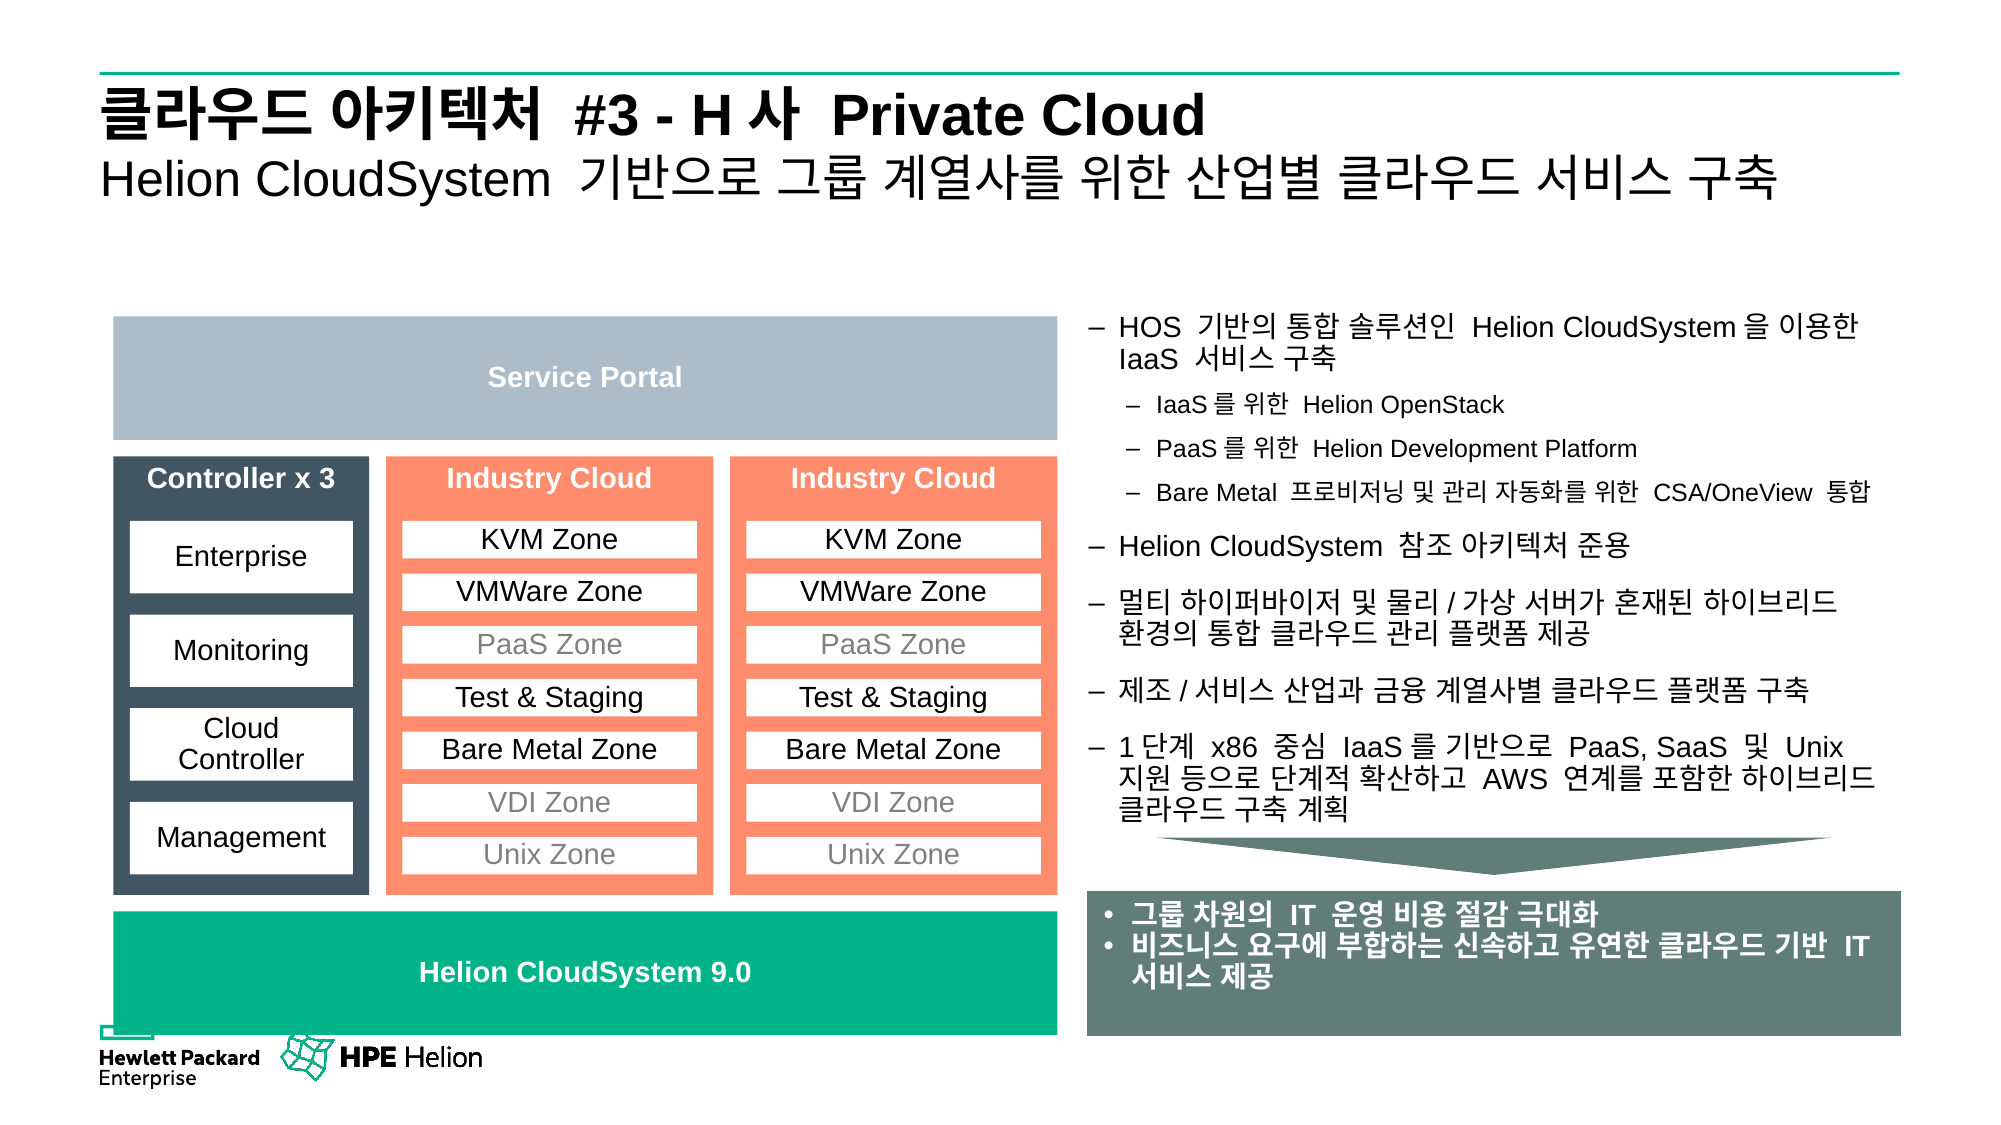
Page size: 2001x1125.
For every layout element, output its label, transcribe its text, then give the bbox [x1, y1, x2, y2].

list Helion CloudSystem 기반으로 그룹 계열사를 위한 산업별 클라우드 서비스 구축 [99, 153, 1900, 216]
title 클라우드 아키텍처 #3 - H사 Private Cloud [99, 85, 1900, 153]
text_box [1155, 836, 1833, 877]
picture [279, 1035, 482, 1082]
text_box 그룹 차원의 IT 운영 비용 절감 극대화 비즈니스 요구에 부합하는 신속하고 유연한 클라우드 기반 IT 서비스 제공 [1088, 892, 1900, 1036]
list HOS 기반의 통합 솔루션인 Helion CloudSystem을 이용한 IaaS 서비스 구축 IaaS를 위한 Helion OpenStack PaaS를 위한 Helion Development Platform Bare Metal 프로비저닝 및 관리 자동화를 위한 CSA/OneView 통합 Helion CloudSystem 참조 아키텍처 준용 멀티 하이퍼바이저 및 물리/가상 서버가 혼재된 하이브리드 환경의 통합 클라우드 관리 플랫폼 제공 제조/서비스 산업과 금융 계열사별 클라우드 플랫폼 구축 1단계 x86 중심 IaaS를 기반으로 PaaS, SaaS 및 Unix 지원 등으로 단계적 확산하고 AWS 연계를 포함한 하이브리드 클라우드 구축 계획 [1088, 312, 1900, 892]
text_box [113, 316, 1058, 1035]
